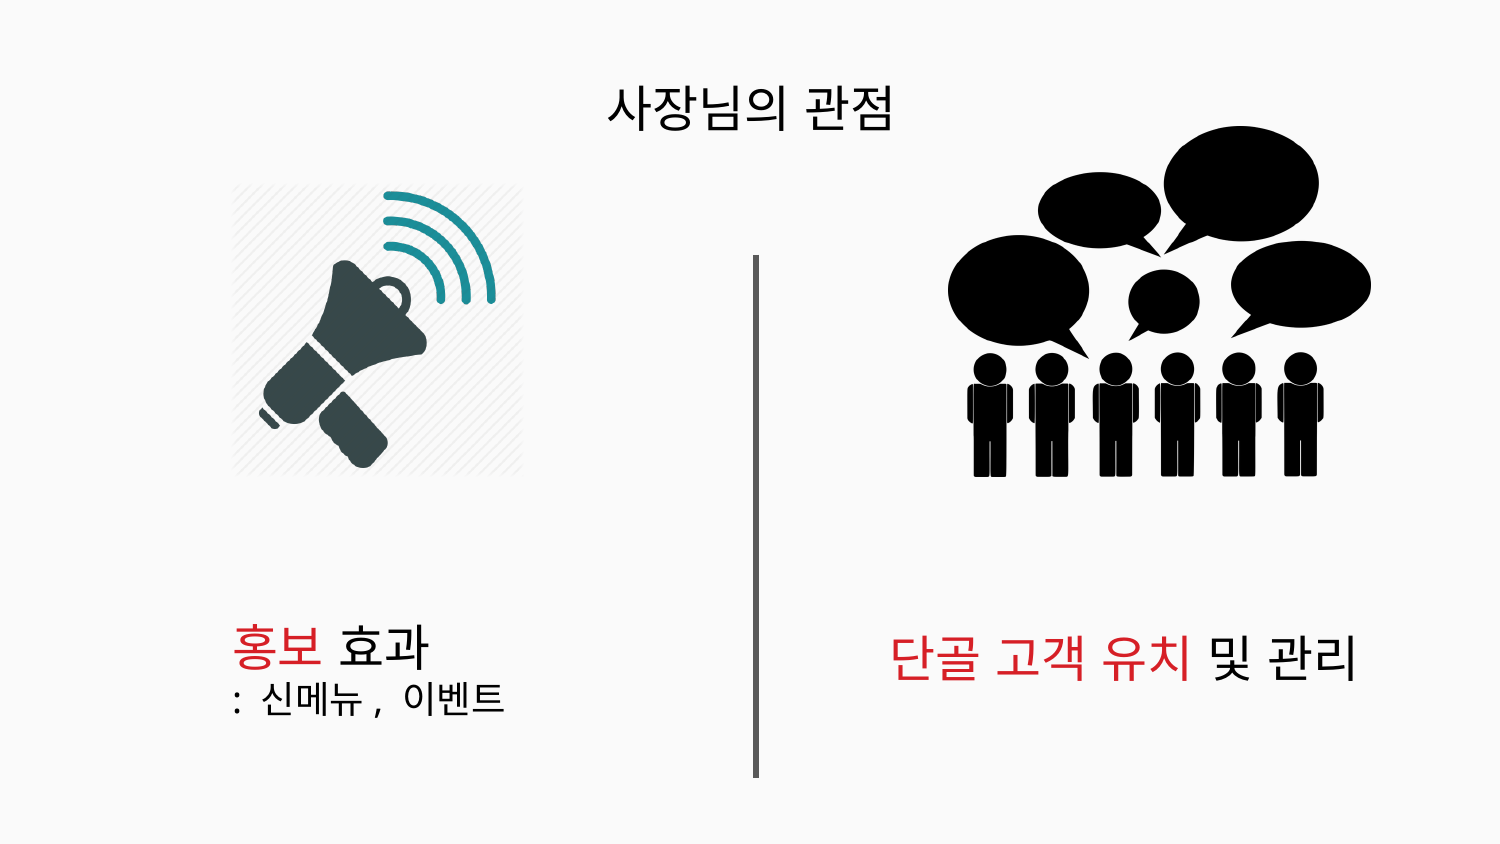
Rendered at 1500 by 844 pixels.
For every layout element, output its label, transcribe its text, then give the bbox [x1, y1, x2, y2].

picture [229, 182, 524, 477]
text_box 사장님의 관점 [591, 62, 936, 152]
text_box 홍보 효과 : 신메뉴, 이벤트 [217, 601, 537, 749]
picture [947, 125, 1371, 477]
text_box 단골 고객 유치 및 관리 [874, 612, 1444, 716]
